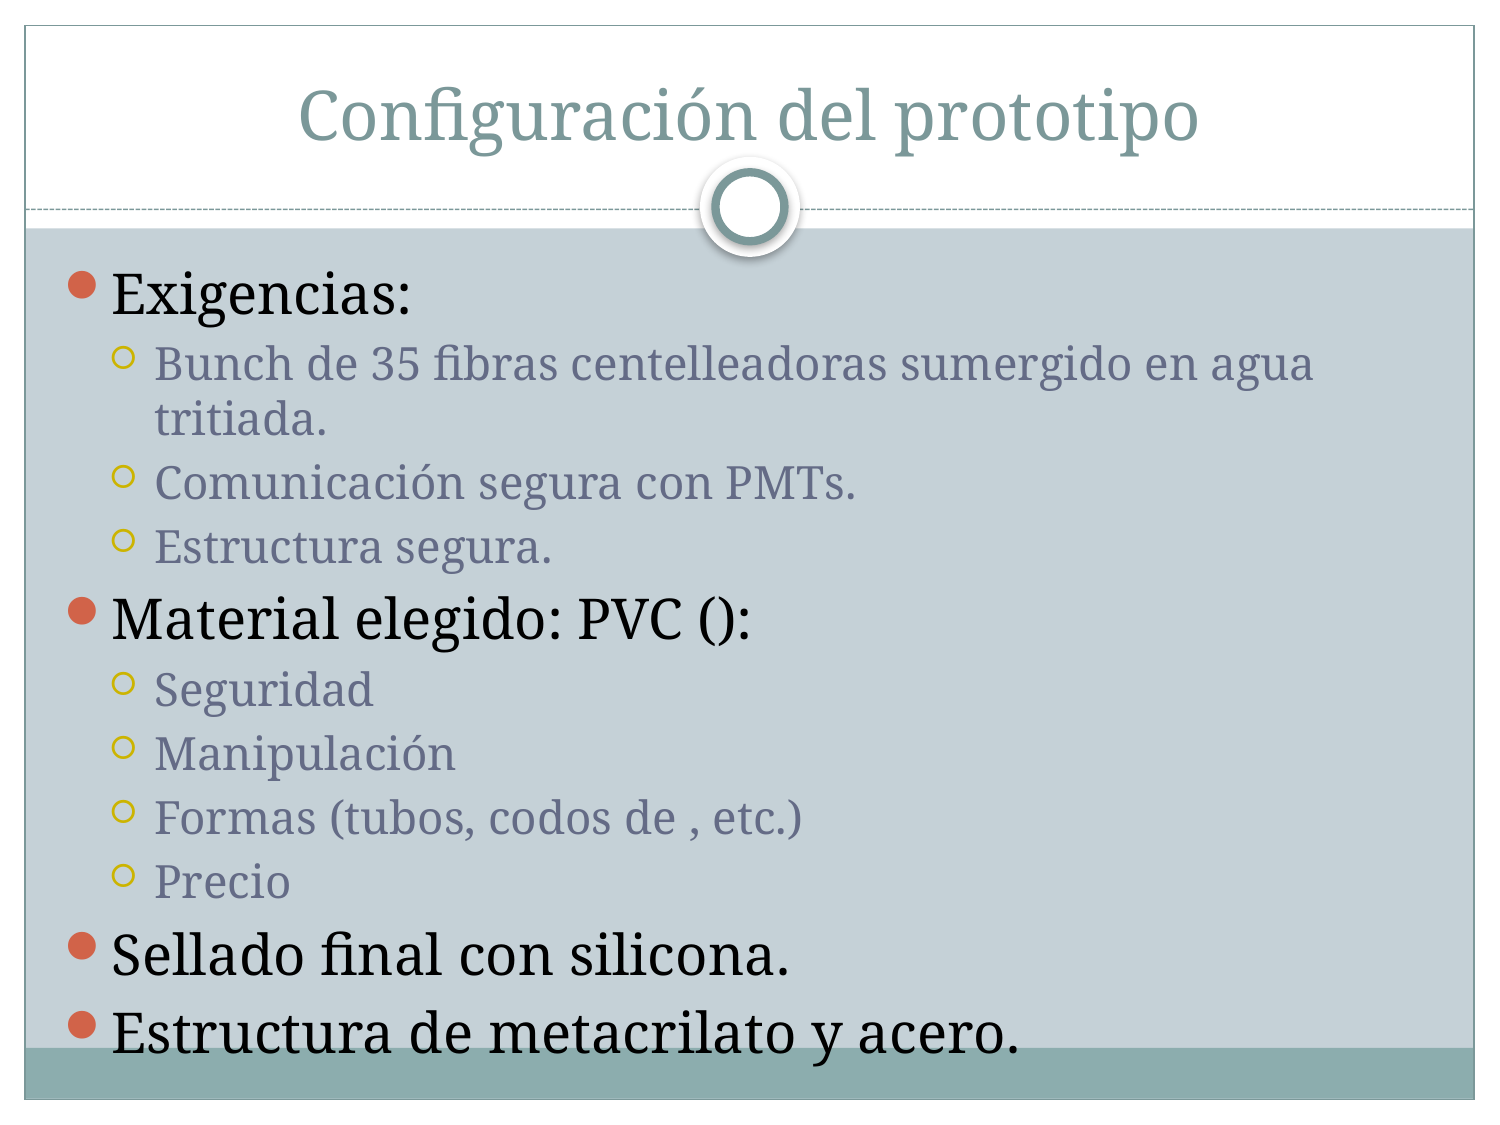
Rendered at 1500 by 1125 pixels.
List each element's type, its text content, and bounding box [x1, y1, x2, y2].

title Configuración del prototipo [49, 37, 1450, 162]
